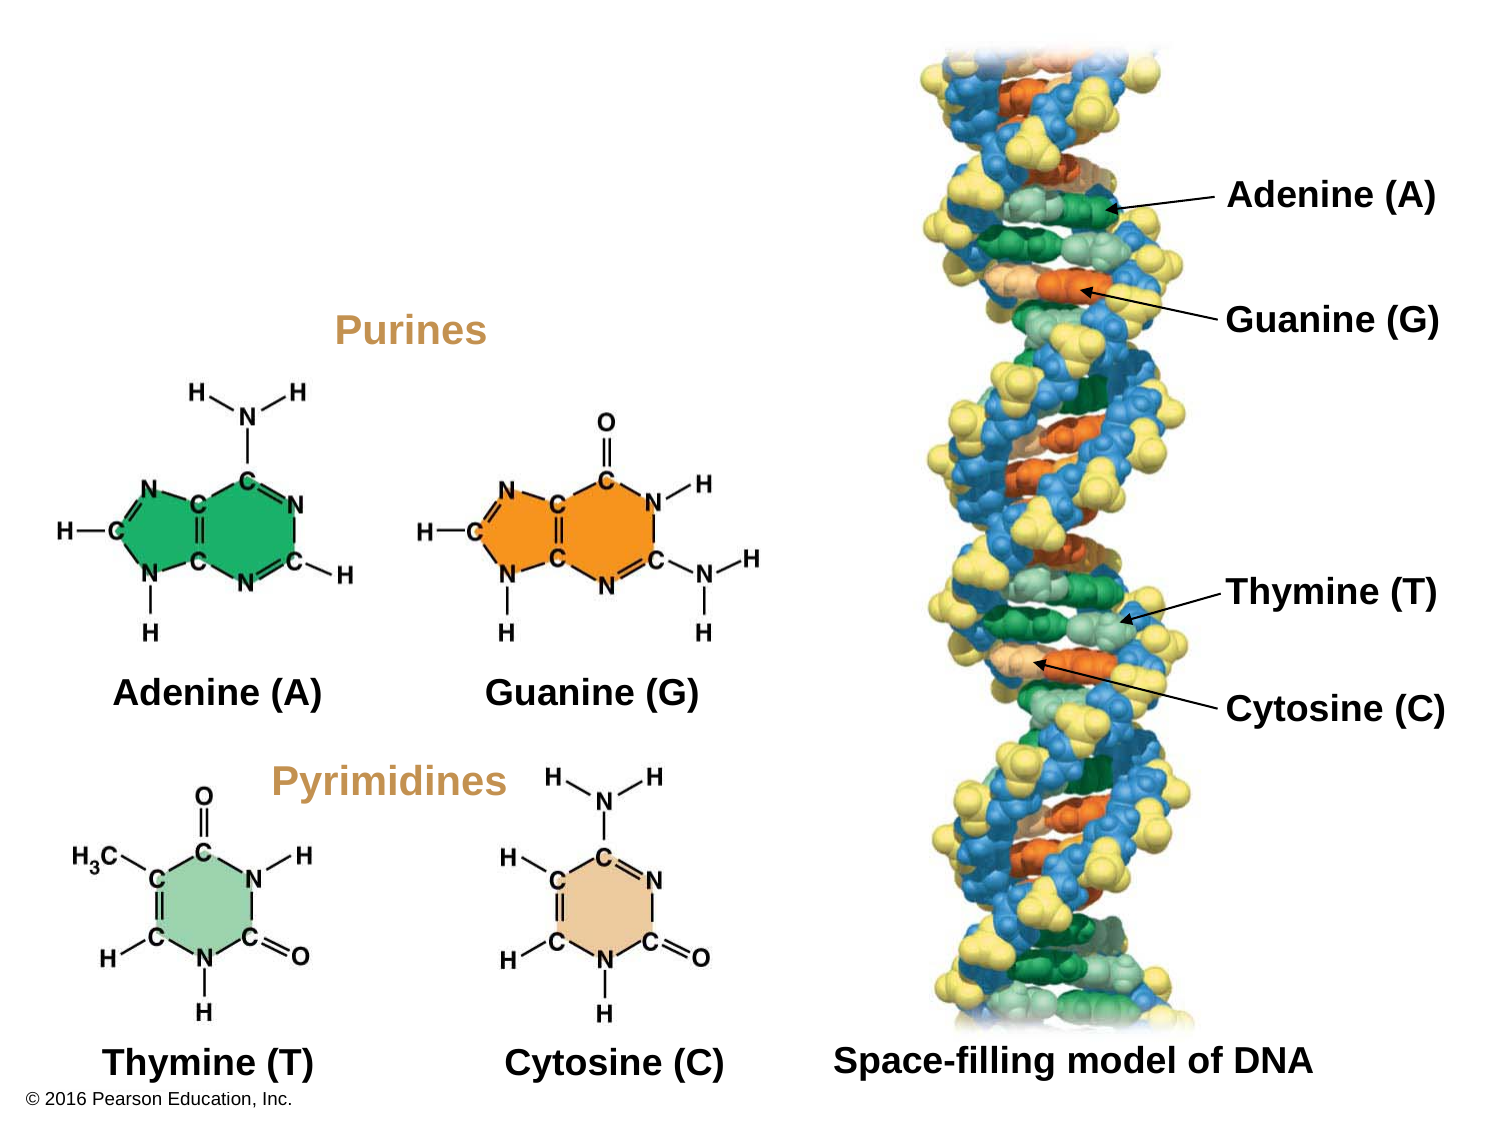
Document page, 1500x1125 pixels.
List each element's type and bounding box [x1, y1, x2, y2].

picture [48, 33, 1452, 1092]
